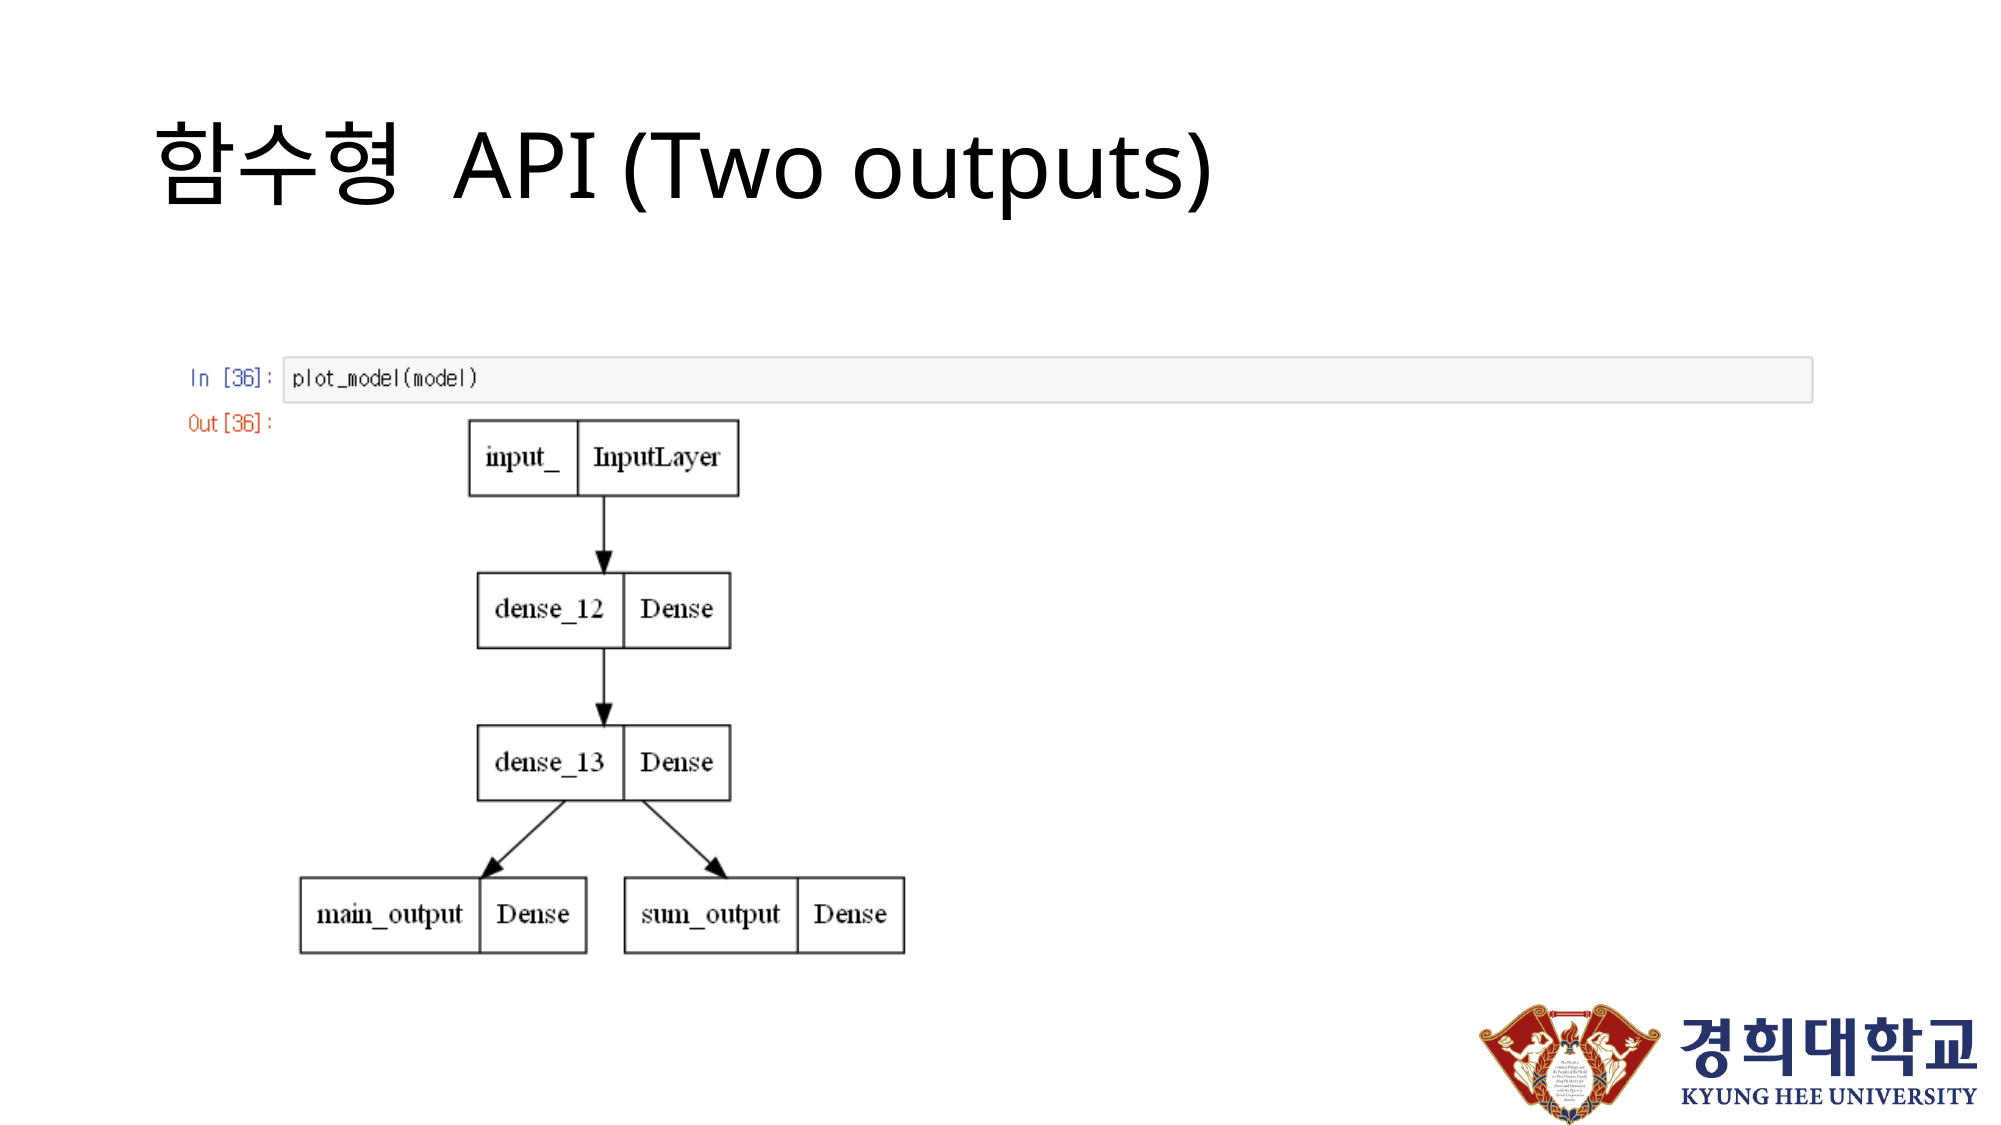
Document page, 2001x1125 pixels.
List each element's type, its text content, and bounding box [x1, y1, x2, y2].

picture [1479, 1004, 1977, 1125]
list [177, 352, 1823, 961]
title 함수형 API (Two outputs) [137, 59, 1863, 278]
